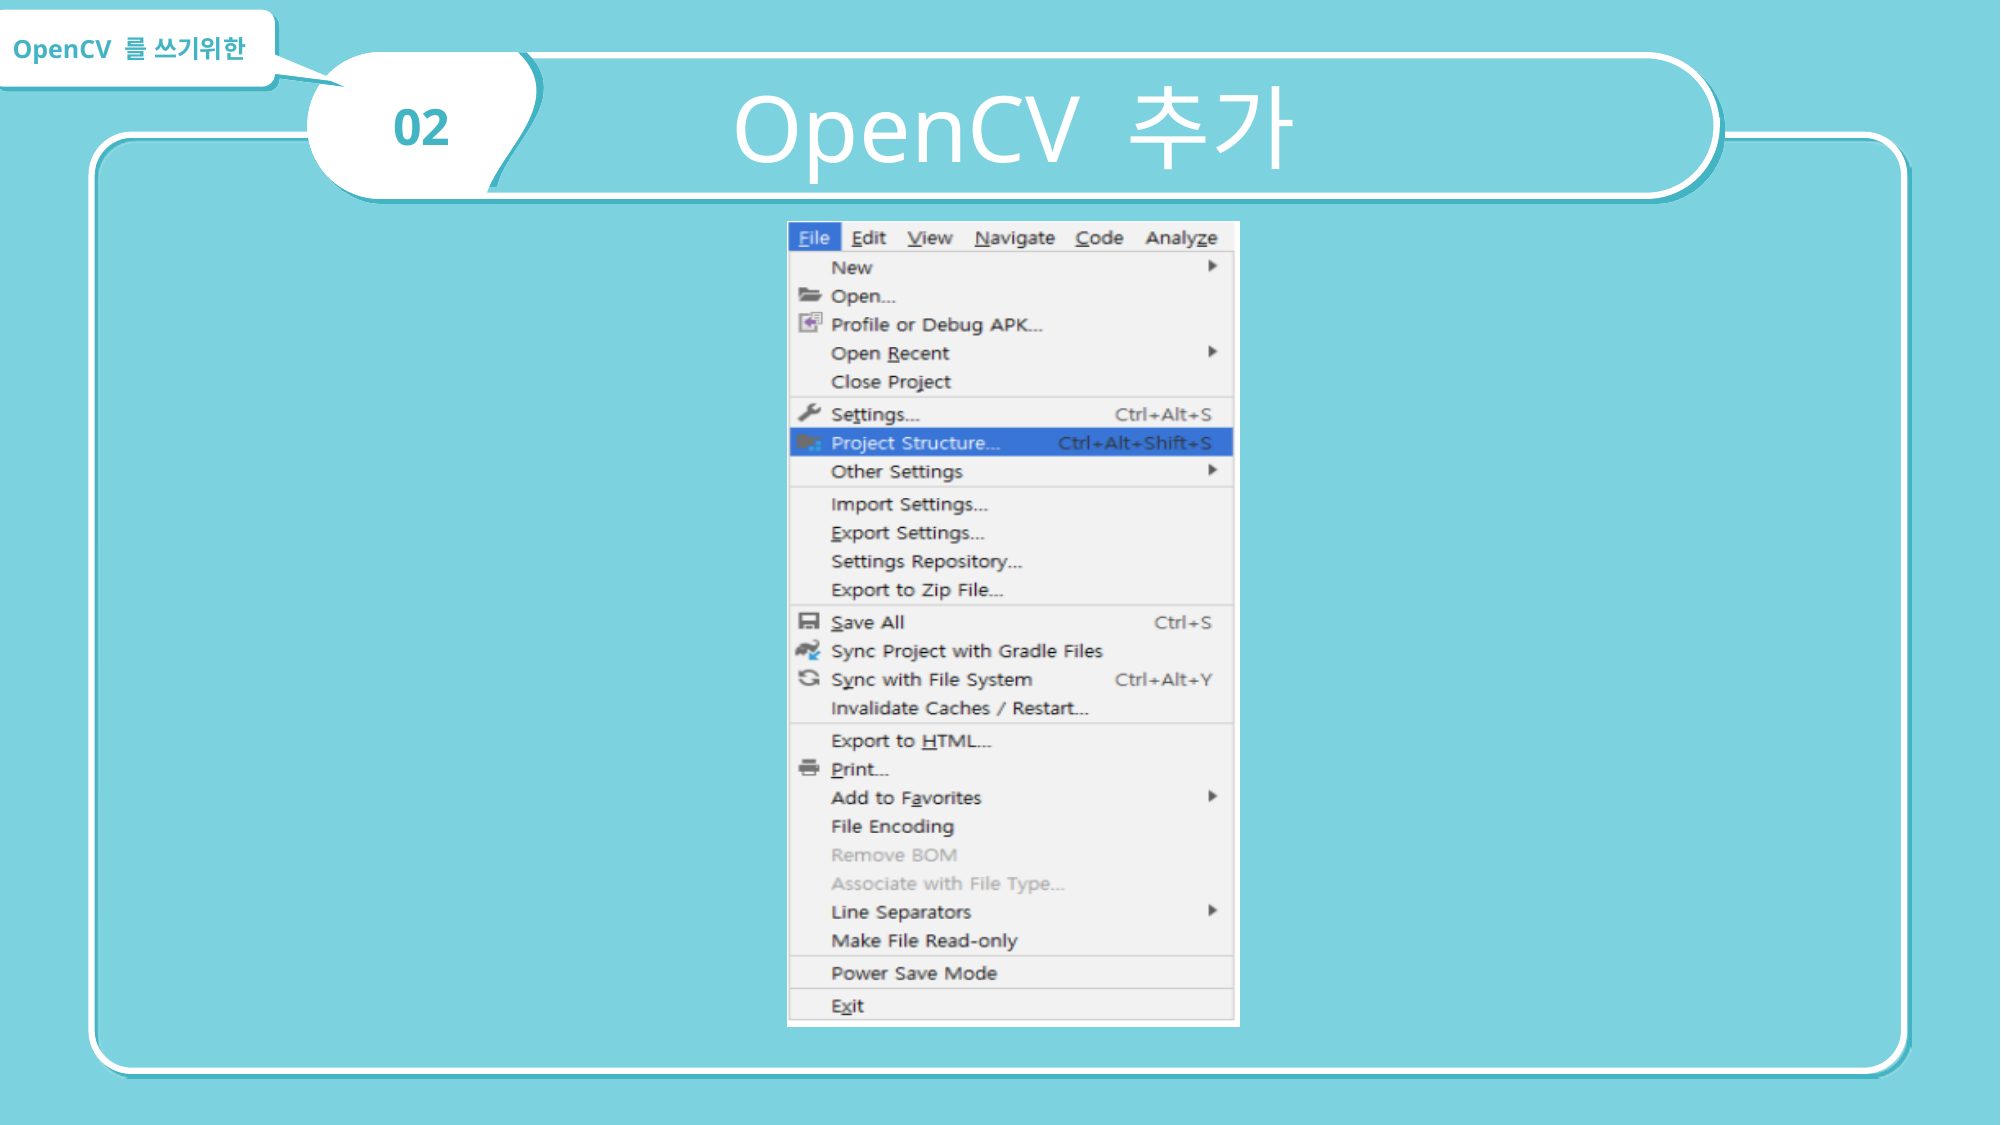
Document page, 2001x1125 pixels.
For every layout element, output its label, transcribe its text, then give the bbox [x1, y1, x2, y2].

text_box OpenCV 를 쓰기위한 [0, 8, 342, 88]
picture [787, 221, 1240, 1027]
text_box OpenCV 추가 [484, 54, 1718, 197]
text_box 02 [309, 54, 535, 197]
text_box [90, 133, 1906, 1072]
